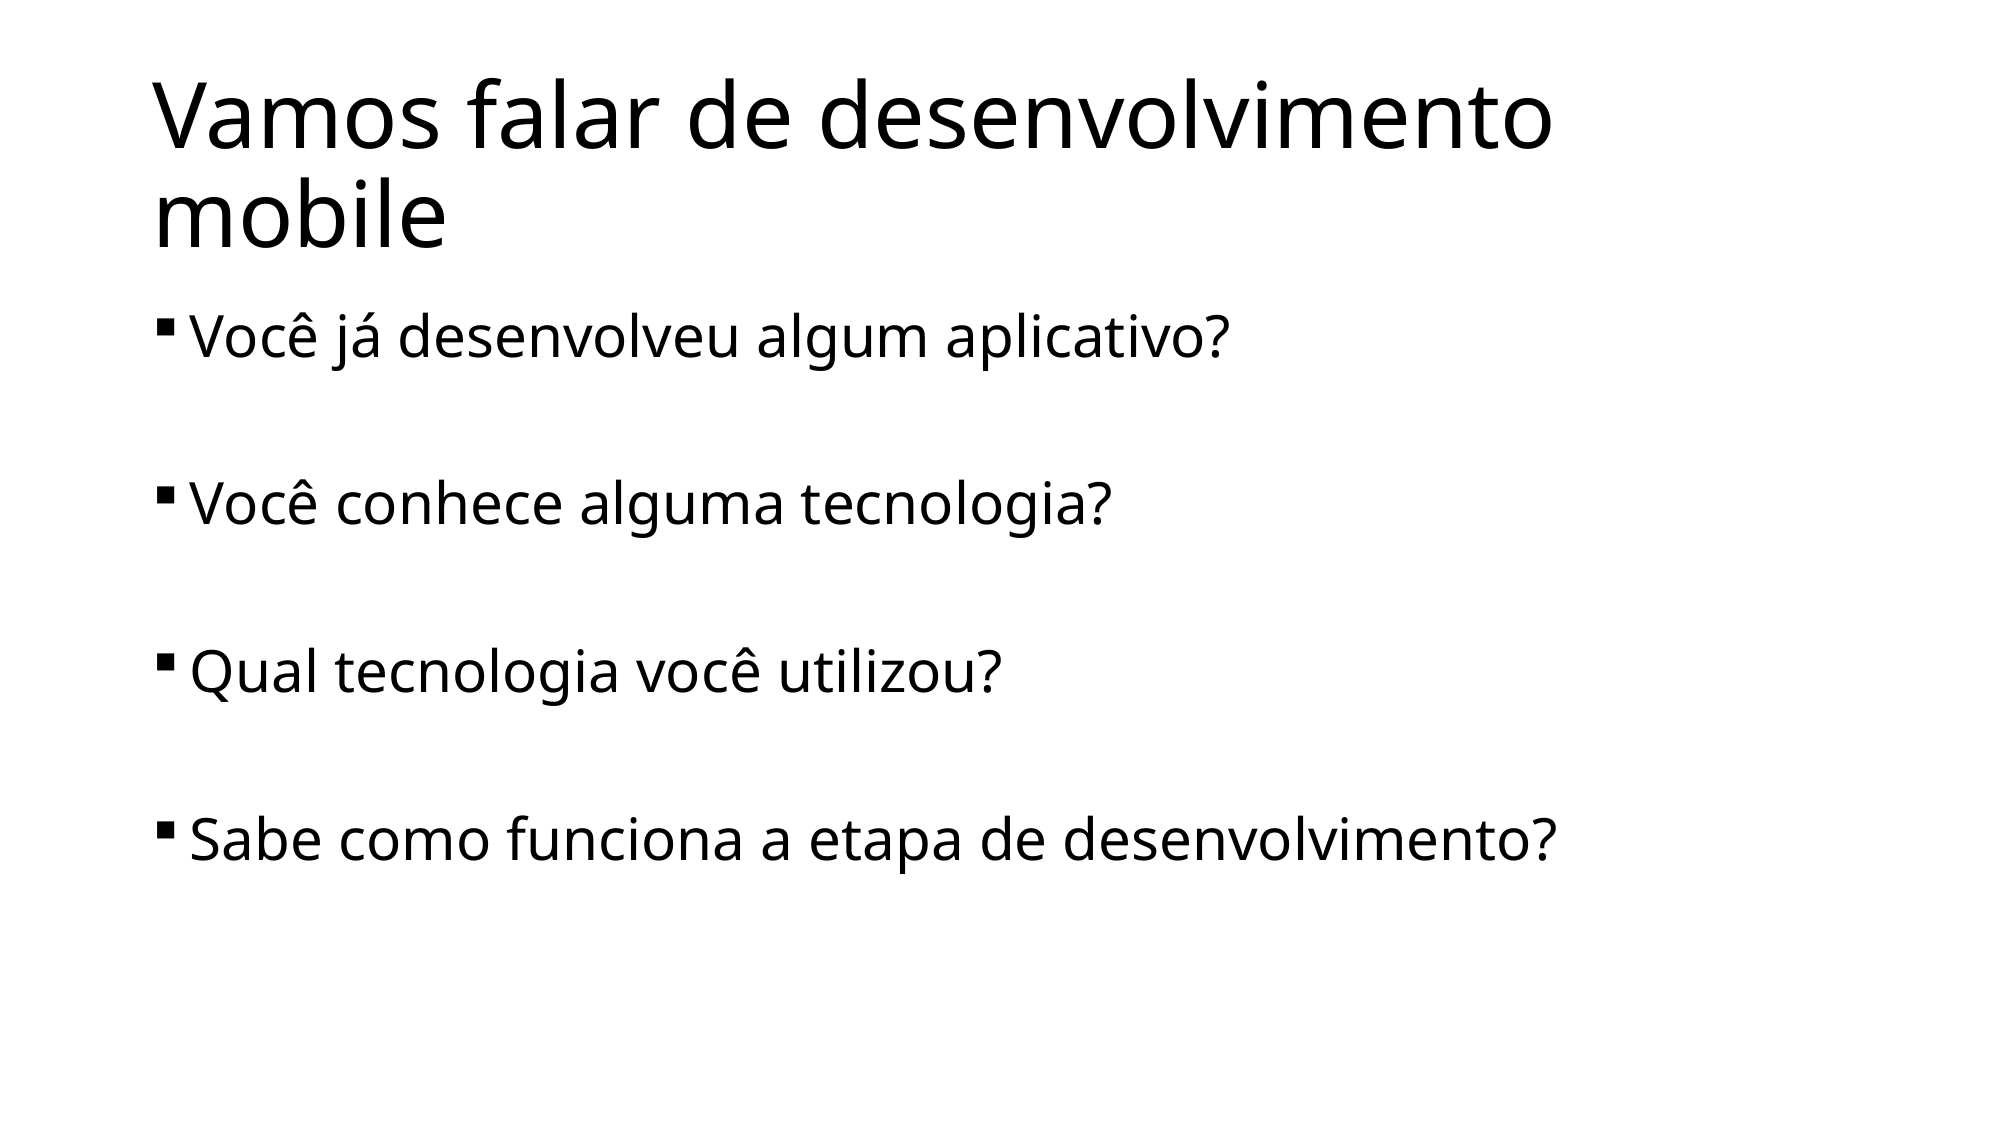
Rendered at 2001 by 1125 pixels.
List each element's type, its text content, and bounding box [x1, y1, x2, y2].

list Você já desenvolveu algum aplicativo? Você conhece alguma tecnologia? Qual tecnologia você utilizou? Sabe como funciona a etapa de desenvolvimento? [137, 299, 1863, 1014]
title Vamos falar de desenvolvimento mobile [137, 59, 1863, 278]
